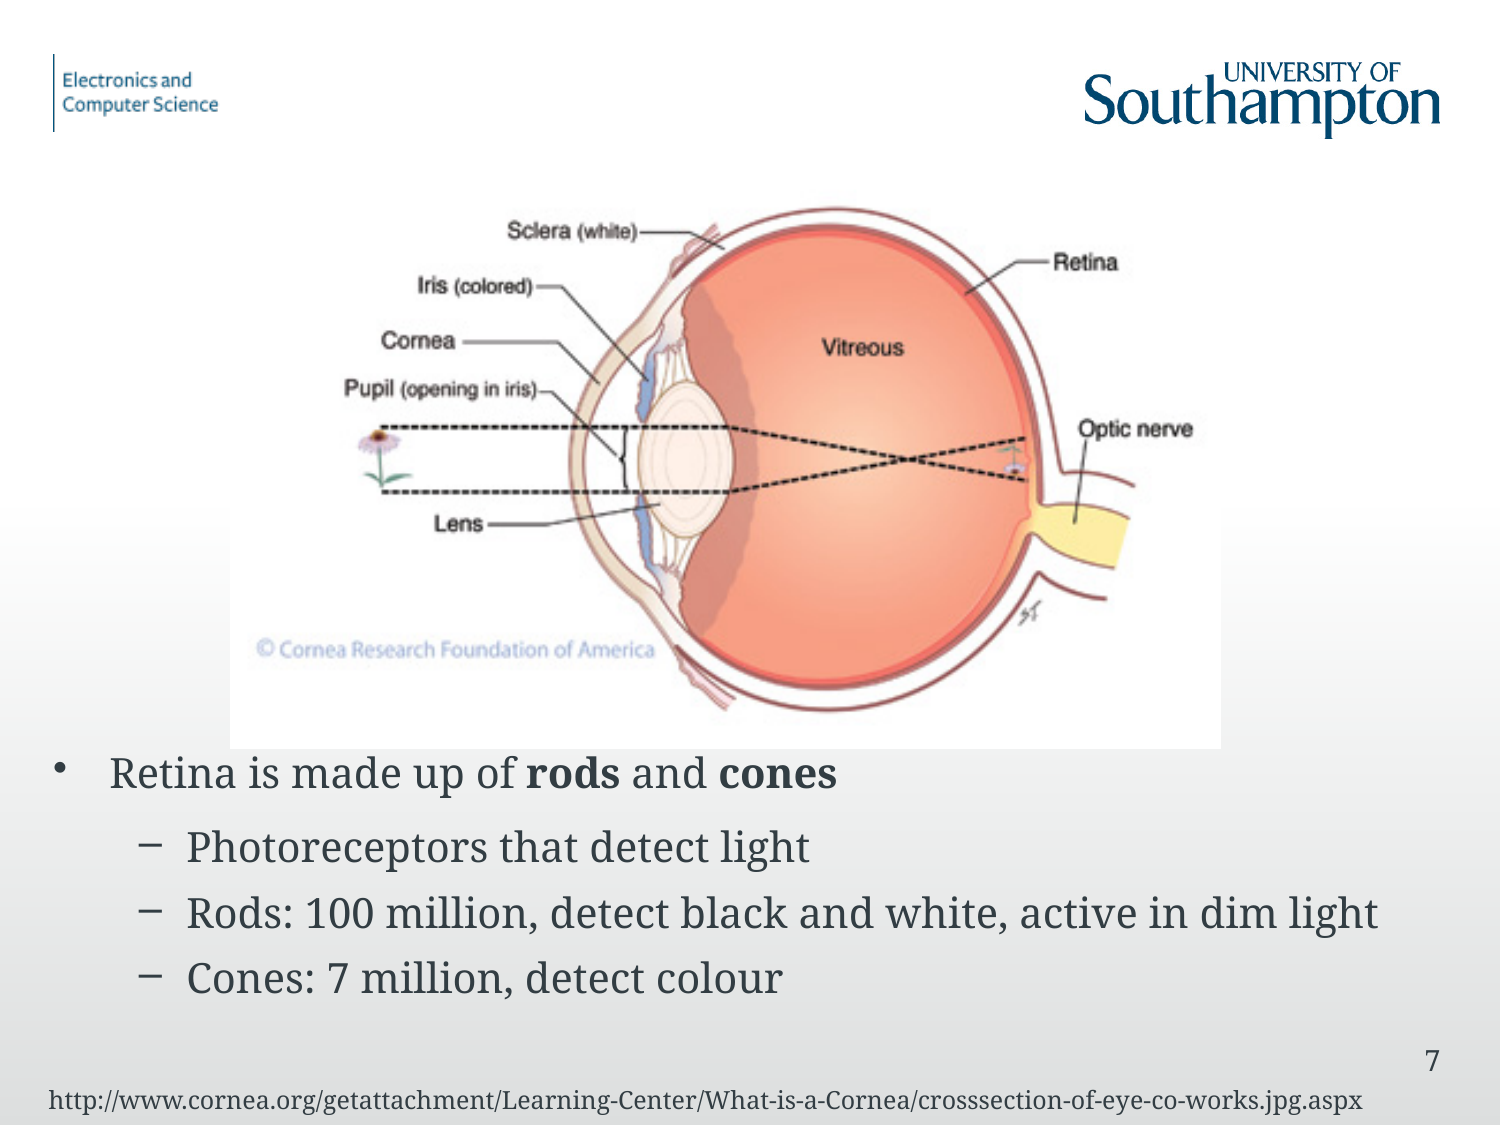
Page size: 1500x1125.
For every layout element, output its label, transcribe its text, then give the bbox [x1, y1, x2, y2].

picture [1085, 62, 1440, 139]
picture [229, 172, 1221, 749]
list Retina is made up of rods and cones Photoreceptors that detect light Rods: 100 million, detect black and white, active in dim light Cones: 7 million, detect colour [53, 739, 1447, 954]
slide_number 7 [1128, 1034, 1441, 1110]
text_box http://www.cornea.org/getattachment/Learning-Center/What-is-a-Cornea/crosssection-of-eye-co-works.jpg.aspx [33, 1076, 1380, 1122]
